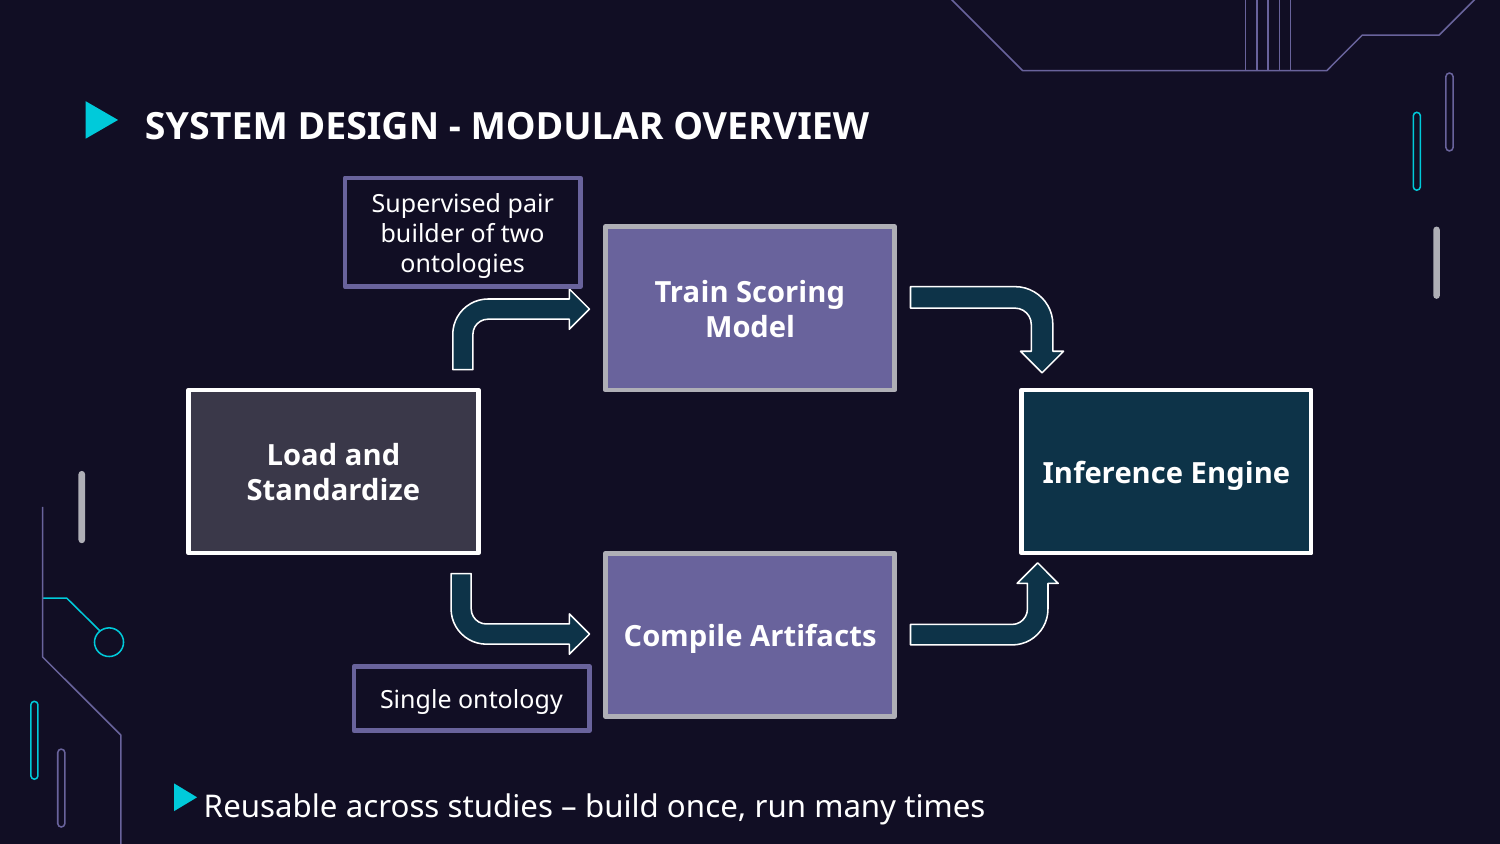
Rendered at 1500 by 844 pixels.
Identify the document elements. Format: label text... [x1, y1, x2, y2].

text_box Load and Standardize [188, 390, 479, 554]
text_box [452, 288, 590, 370]
text_box [174, 783, 198, 812]
text_box Reusable across studies – build once, run many times [188, 765, 1023, 830]
text_box [910, 286, 1064, 373]
text_box Single ontology [353, 666, 590, 731]
text_box [910, 562, 1059, 645]
text_box Compile Artifacts [605, 553, 895, 717]
text_box Supervised pair builder of two ontologies [345, 177, 581, 287]
text_box [451, 573, 590, 655]
text_box Inference Engine [1021, 390, 1312, 554]
text_box Train Scoring Model [605, 226, 895, 390]
title SYSTEM DESIGN - MODULAR OVERVIEW [130, 79, 1045, 178]
